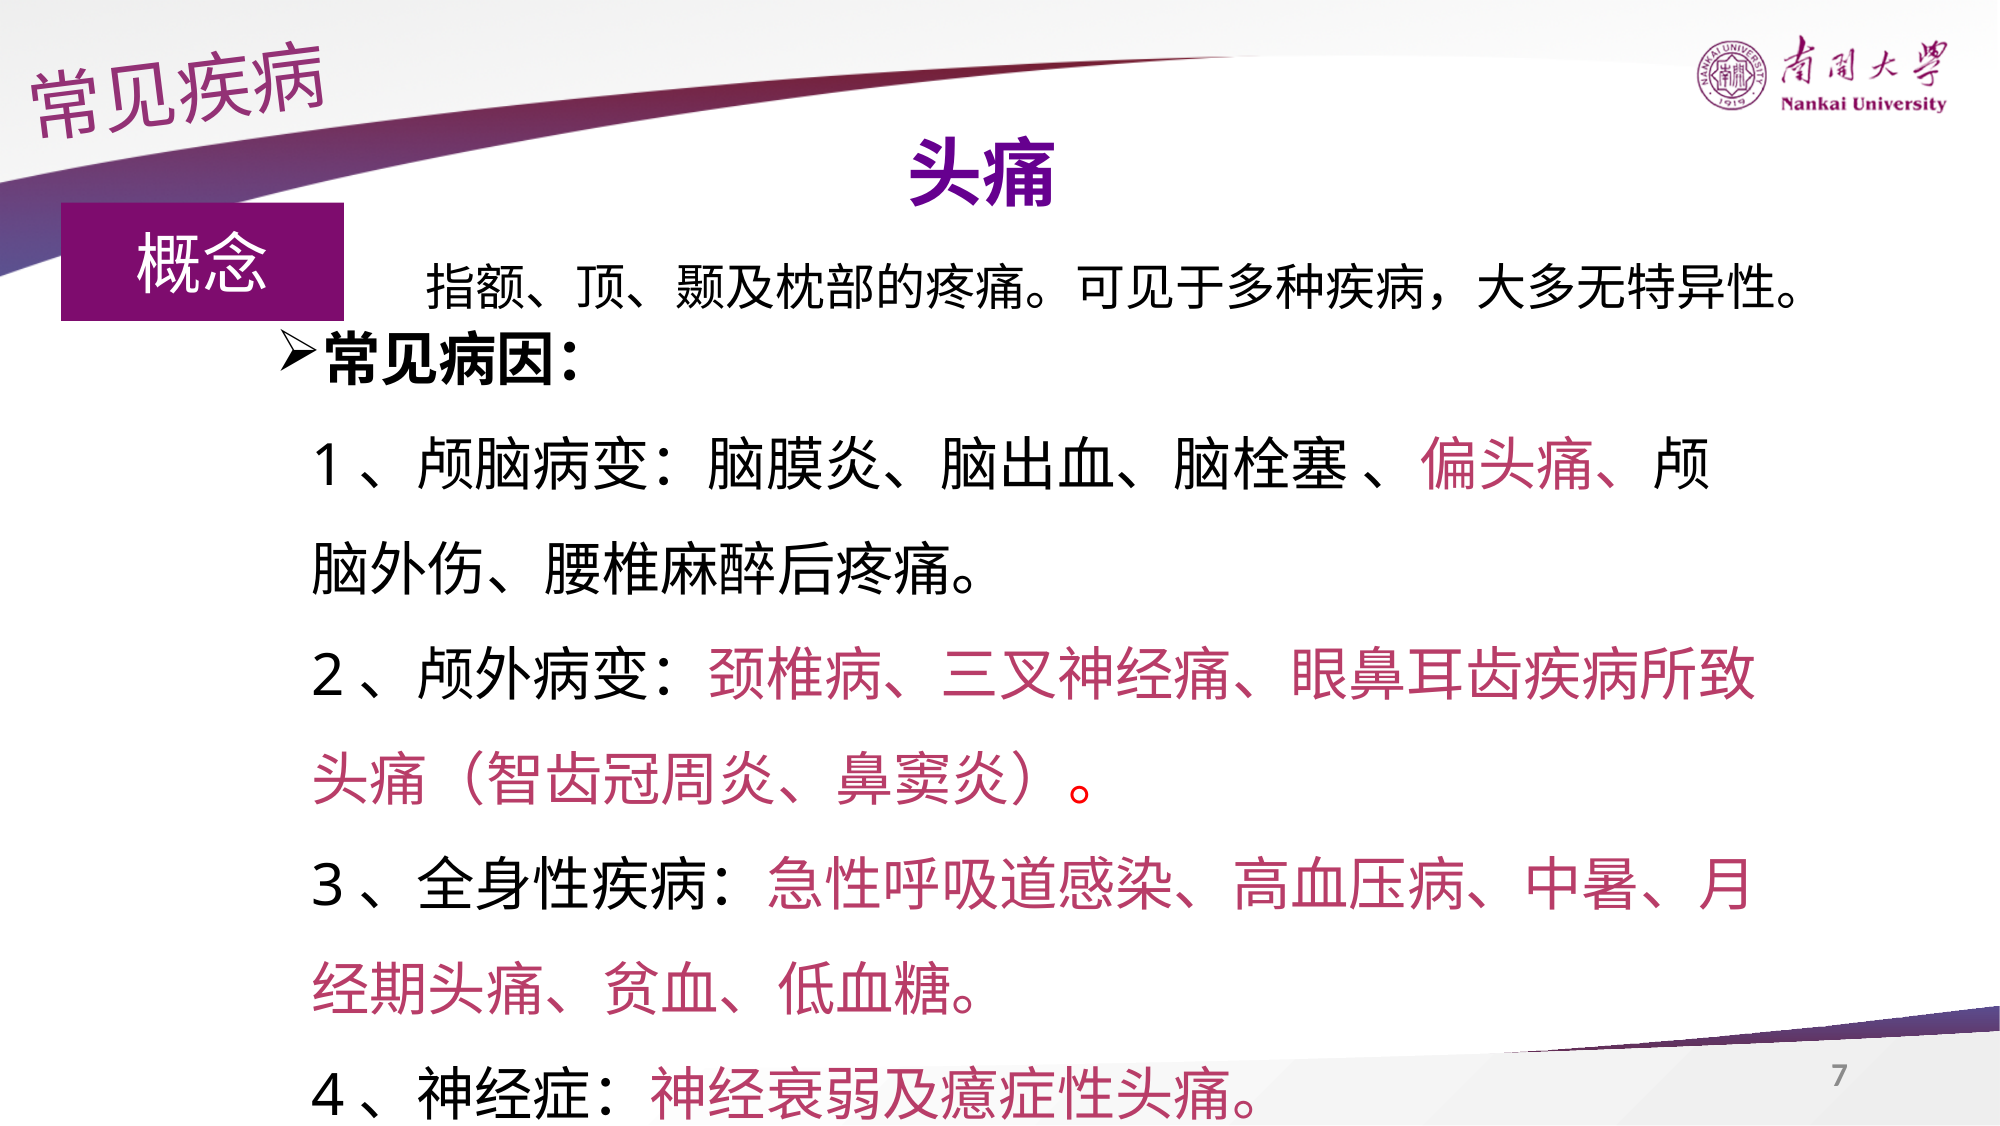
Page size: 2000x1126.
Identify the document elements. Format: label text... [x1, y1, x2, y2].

picture [0, 0, 2000, 280]
text_box 常见病因： 1、颅脑病变：脑膜炎、脑出血、脑栓塞 、偏头痛、颅脑外伤、腰椎麻醉后疼痛。 2、颅外病变：颈椎病、三叉神经痛、眼鼻耳齿疾病所致头痛（智齿冠周炎、鼻窦炎）。 3、全身性疾病：急性呼吸道感染、高血压病、中暑、月经期头痛、贫血、低血糖。 4、神经症：神经衰弱及癔症性头痛。 [255, 277, 1780, 1126]
text_box 常见疾病 [6, 10, 399, 162]
text_box 概念 [60, 202, 345, 322]
slide_number 7 [1780, 1043, 1863, 1103]
text_box 头痛 [640, 100, 1324, 214]
text_box 指额、顶、颞及枕部的疼痛。可见于多种疾病，大多无特异性。 [405, 214, 1846, 325]
